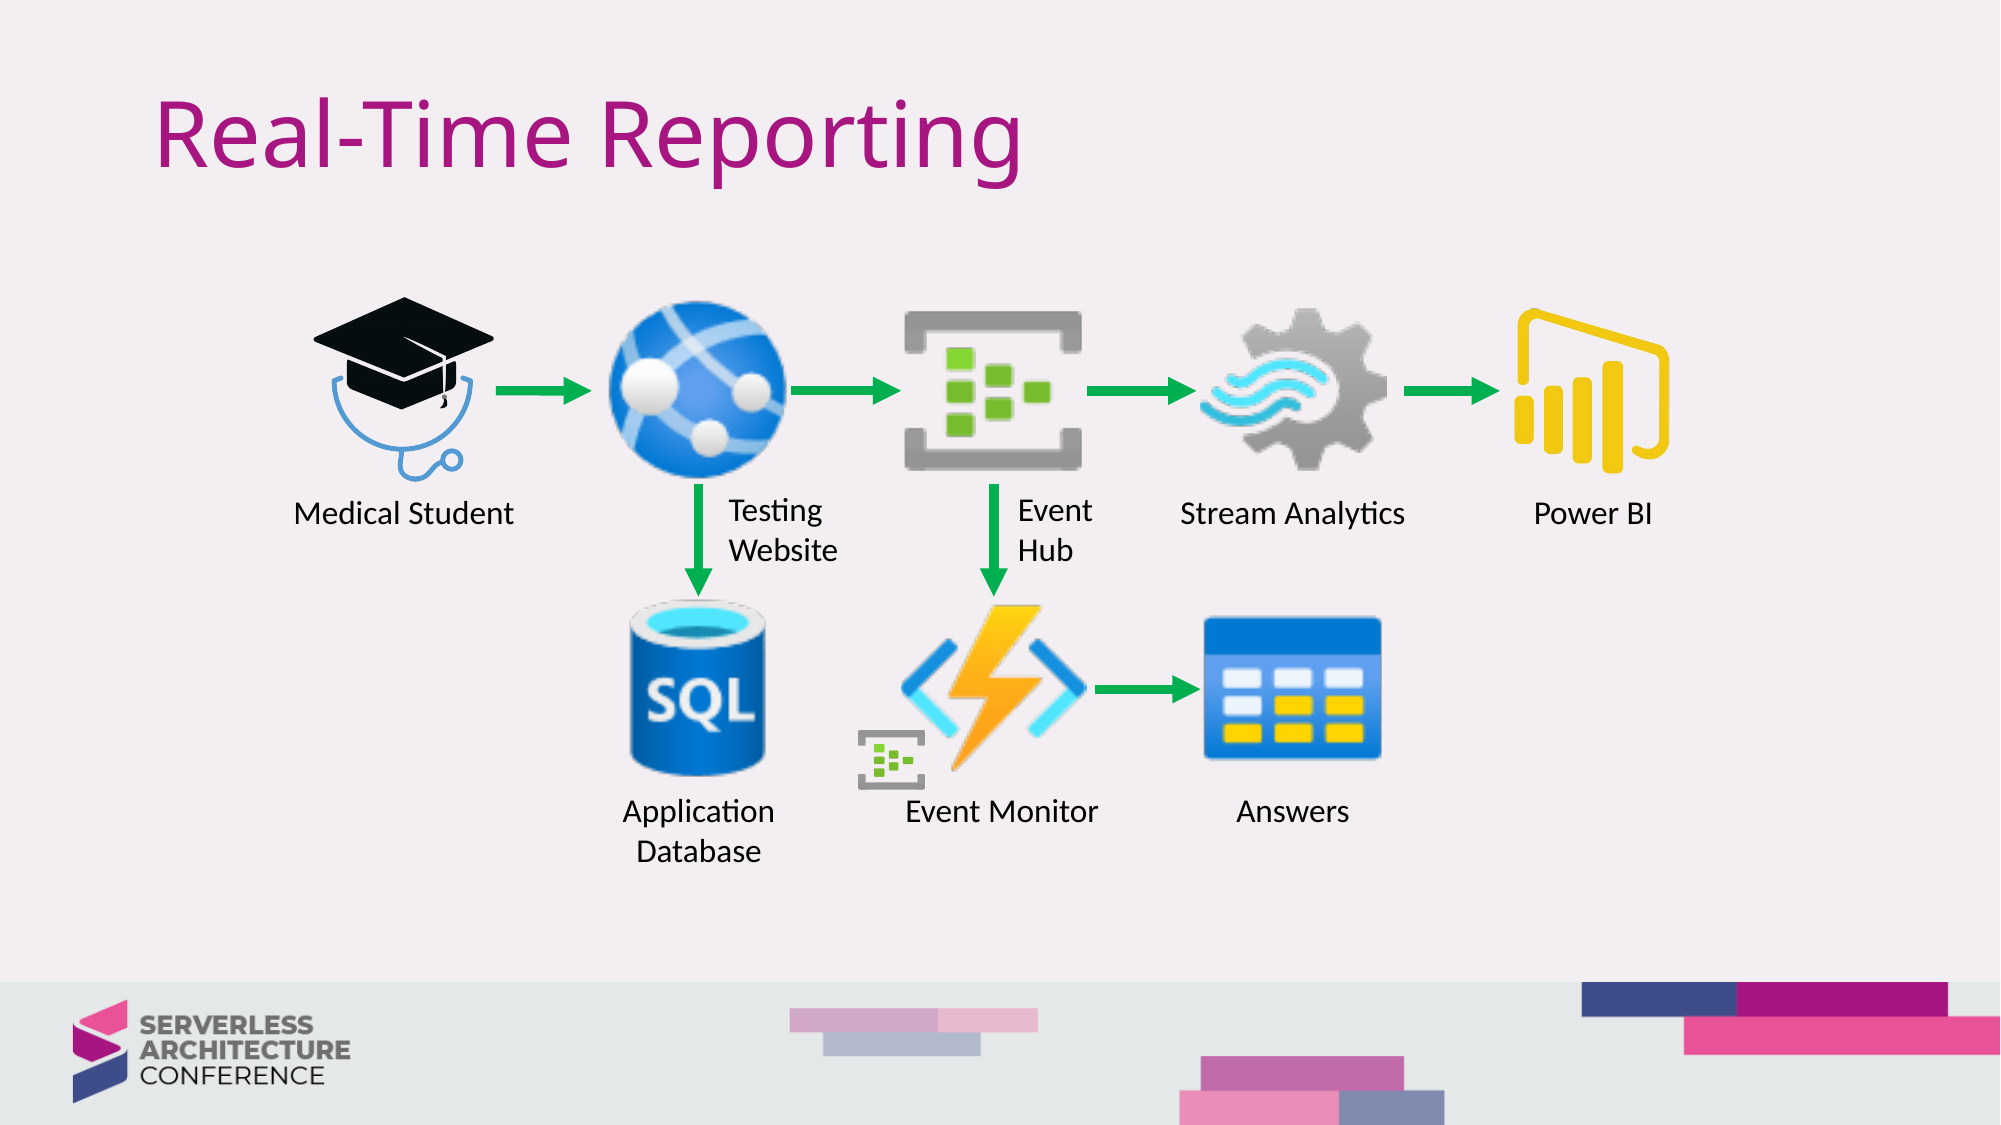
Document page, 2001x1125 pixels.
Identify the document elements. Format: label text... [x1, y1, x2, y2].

picture [0, 0, 2001, 1125]
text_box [791, 298, 1688, 577]
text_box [1116, 596, 1387, 838]
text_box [277, 297, 532, 540]
title Real-Time Reporting [137, 29, 1863, 247]
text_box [856, 483, 1116, 838]
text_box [605, 577, 792, 878]
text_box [605, 298, 791, 577]
